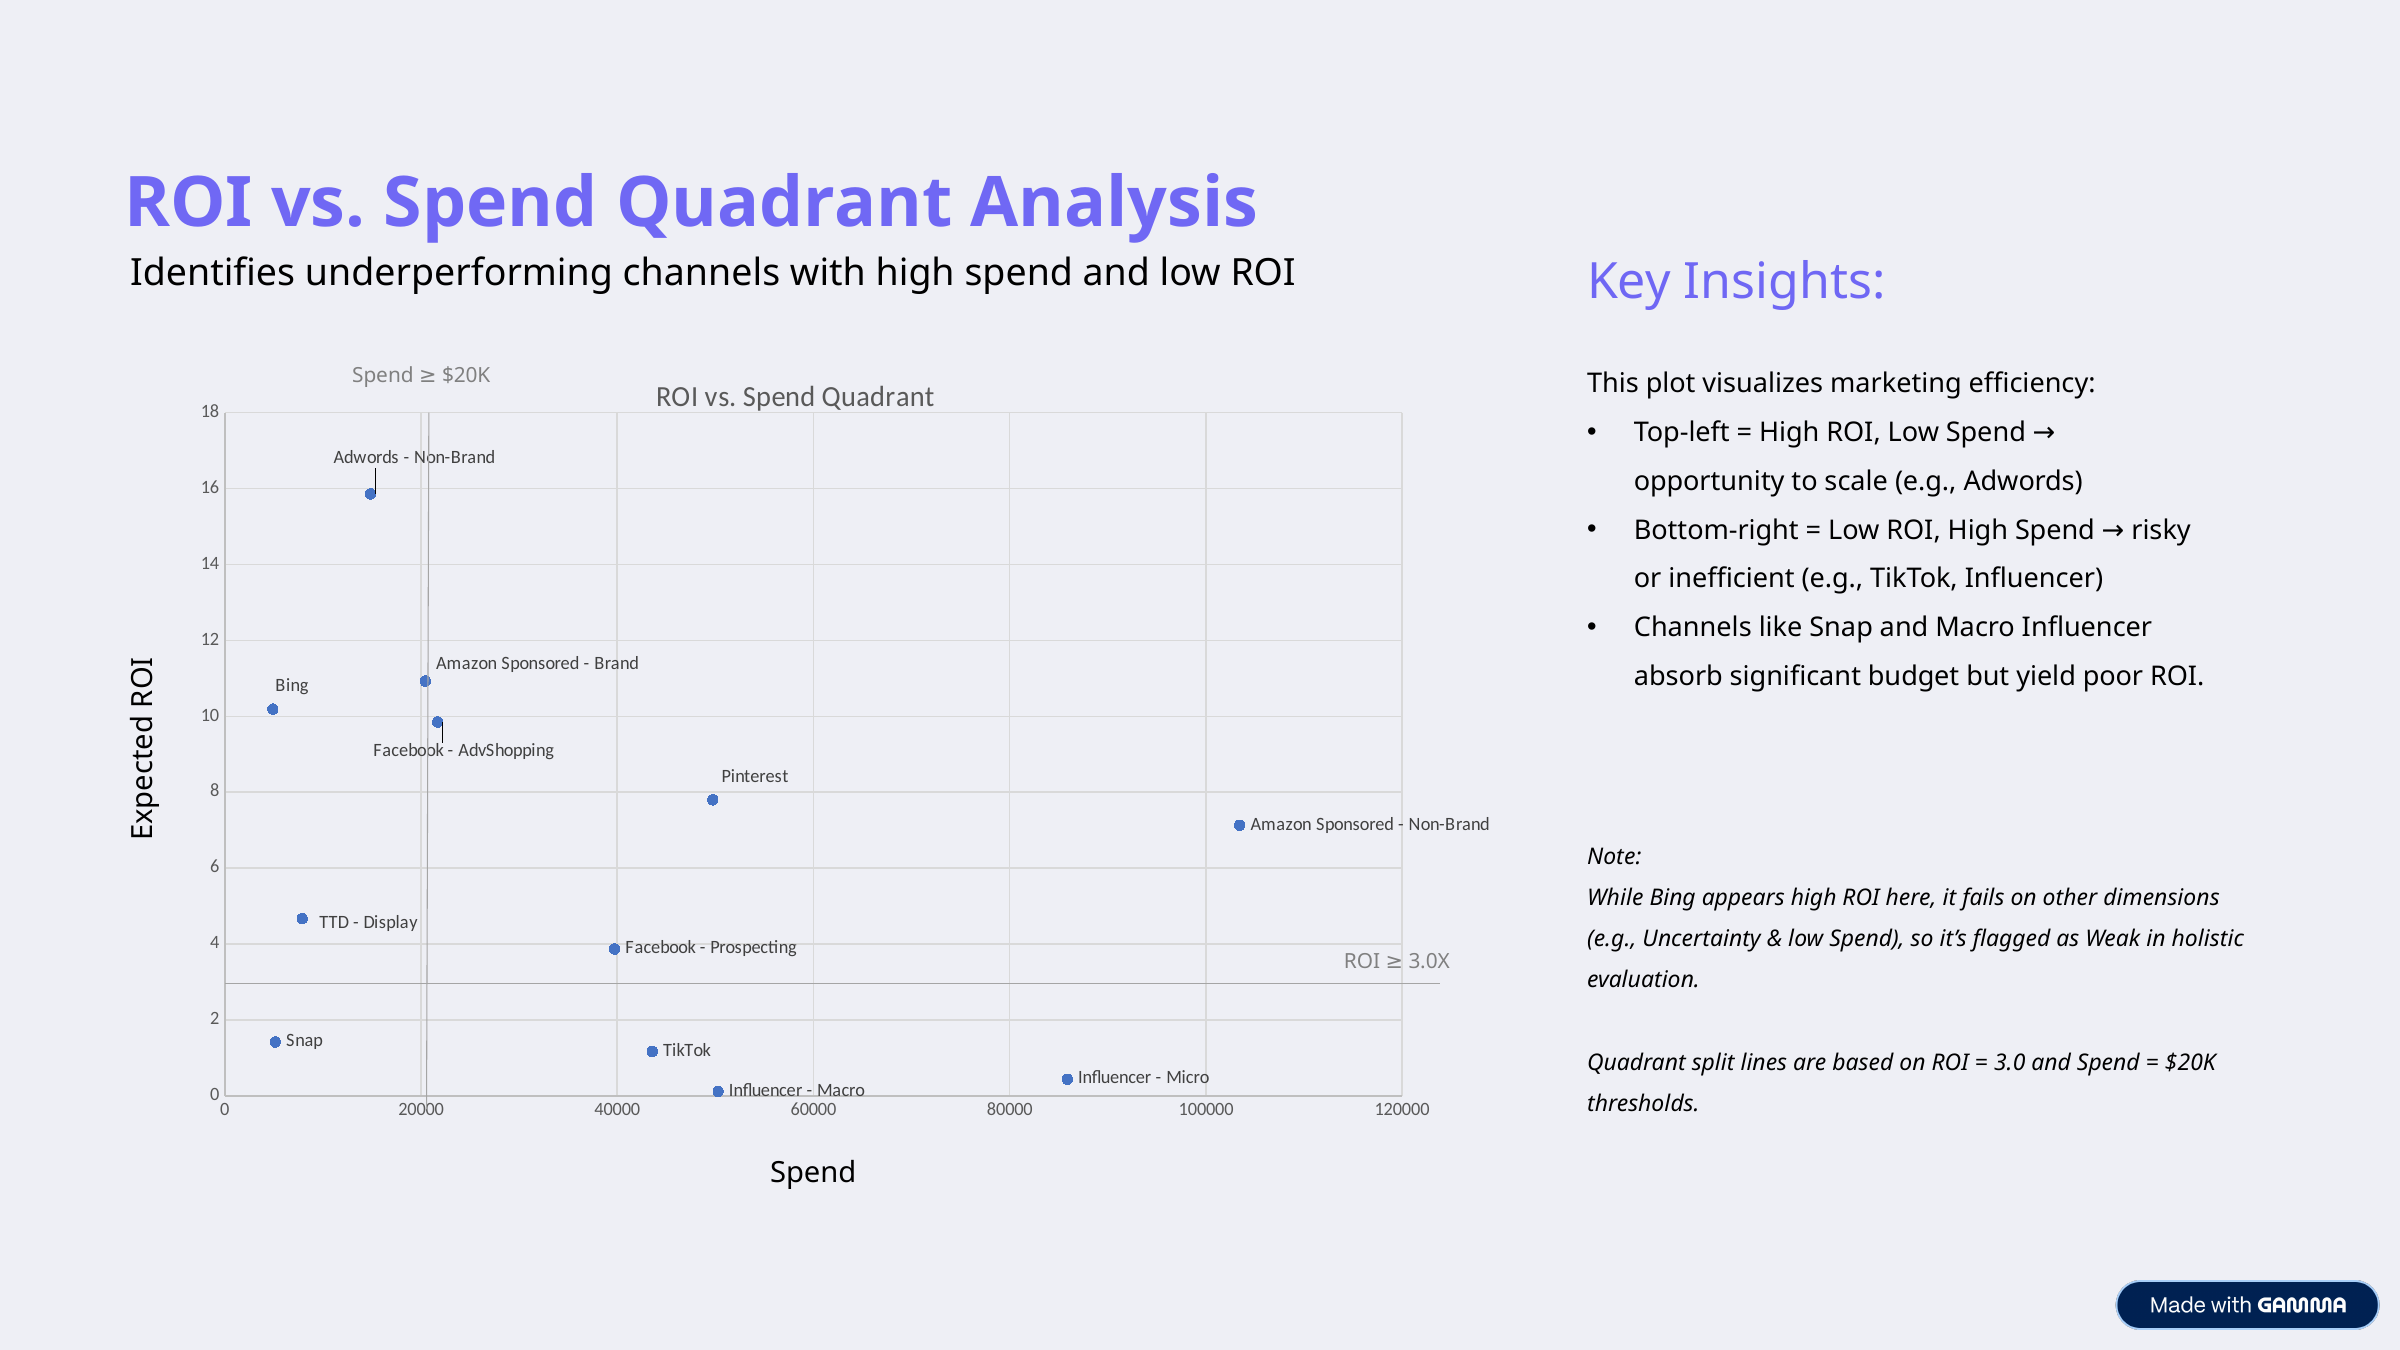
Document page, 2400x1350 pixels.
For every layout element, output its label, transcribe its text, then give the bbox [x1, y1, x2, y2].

text_box Note: While Bing appears high ROI here, it fails on other dimensions (e.g., Uncertainty & low Spend), so it’s flagged as Weak in holistic evaluation. Quadrant split lines are based on ROI = 3.0 and Spend = $20K thresholds. [1572, 820, 2263, 1124]
text_box Key Insights: [1572, 241, 1996, 317]
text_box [115, 351, 1490, 1188]
text_box This plot visualizes marketing efficiency: Top-left = High ROI, Low Spend → opportunity to scale (e.g., Adwords) Bottom-right = Low ROI, High Spend → risky or inefficient (e.g., TikTok, Influencer) Channels like Snap and Macro Influencer absorb significant budget but yield poor ROI. [1572, 342, 2226, 698]
text_box ROI vs. Spend Quadrant Analysis [124, 152, 879, 240]
picture [2106, 1271, 2389, 1339]
text_box Identifies underperforming channels with high spend and low ROI [115, 240, 1430, 301]
